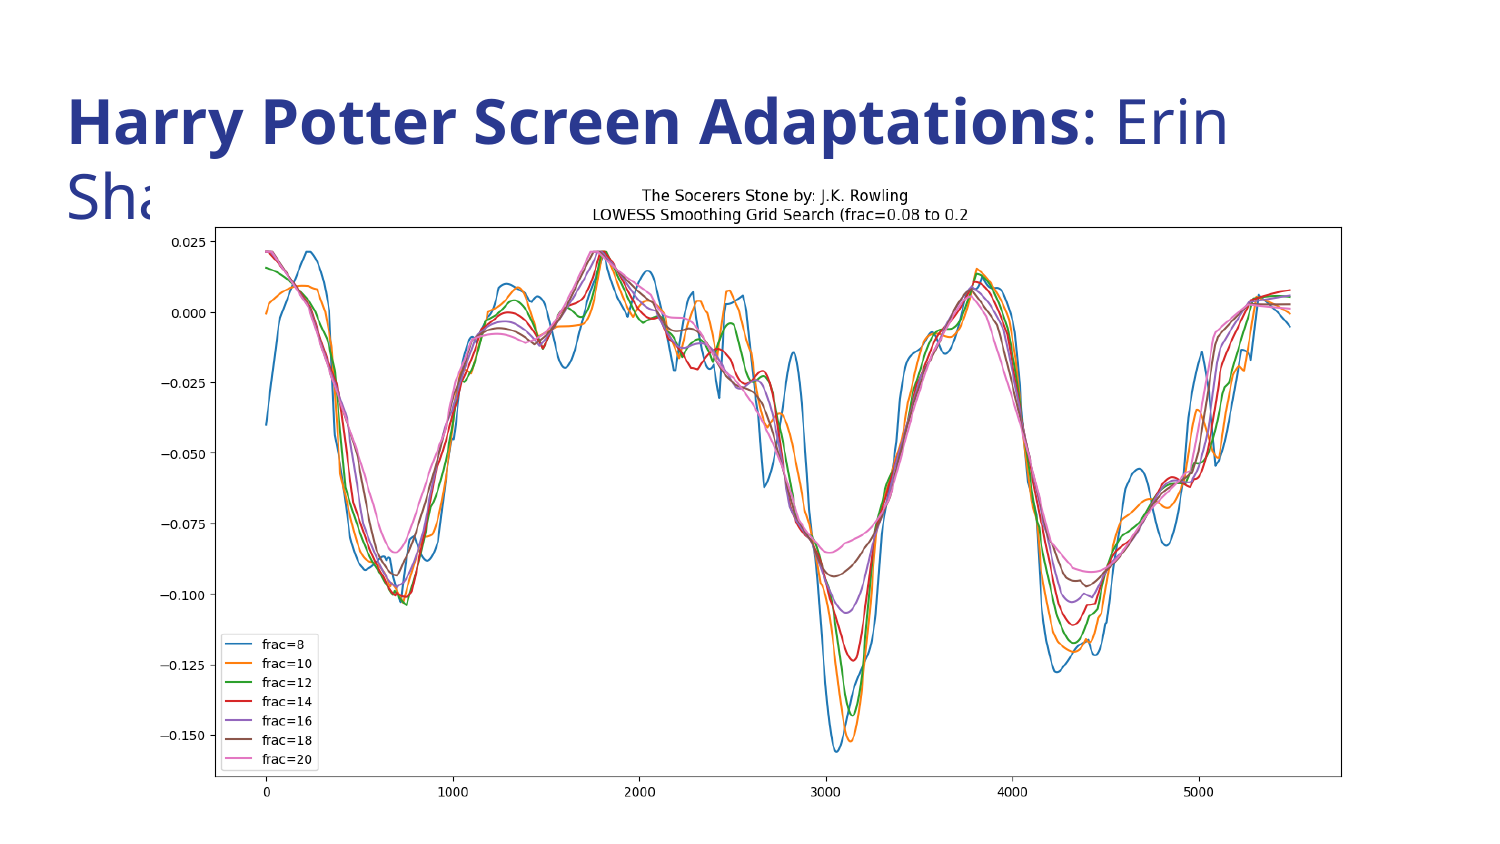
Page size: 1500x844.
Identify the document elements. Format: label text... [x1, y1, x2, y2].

title Harry Potter Screen Adaptations: Erin Shaeen [51, 67, 1449, 167]
picture [149, 179, 1350, 807]
